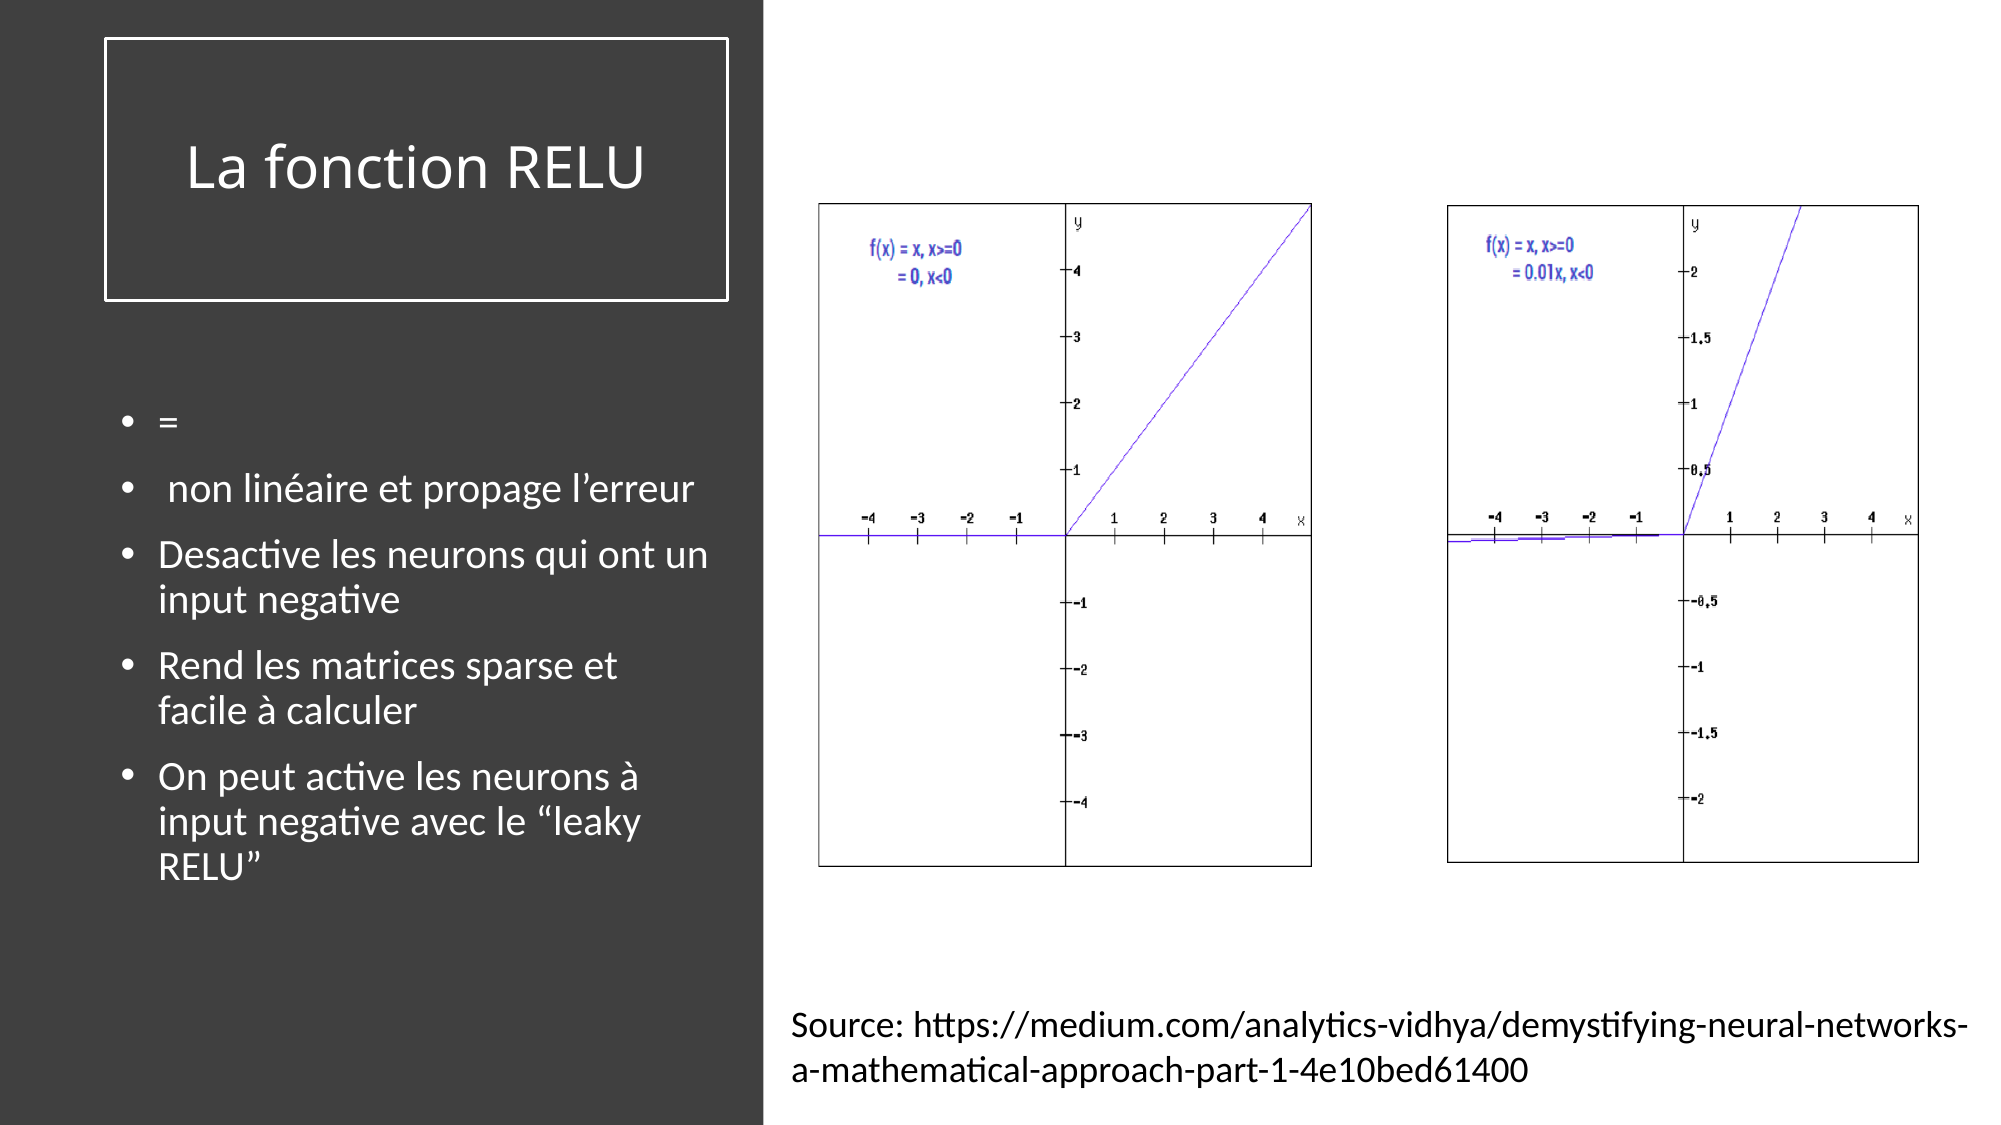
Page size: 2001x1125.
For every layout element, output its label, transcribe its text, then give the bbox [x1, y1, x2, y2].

text_box Source: https://medium.com/analytics-vidhya/demystifying-neural-networks-a-mathematical-approach-part-1-4e10bed61400 [776, 993, 2000, 1098]
text_box [0, 0, 764, 1125]
picture [1439, 190, 2000, 890]
title La fonction RELU [105, 38, 728, 301]
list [800, 190, 1341, 890]
